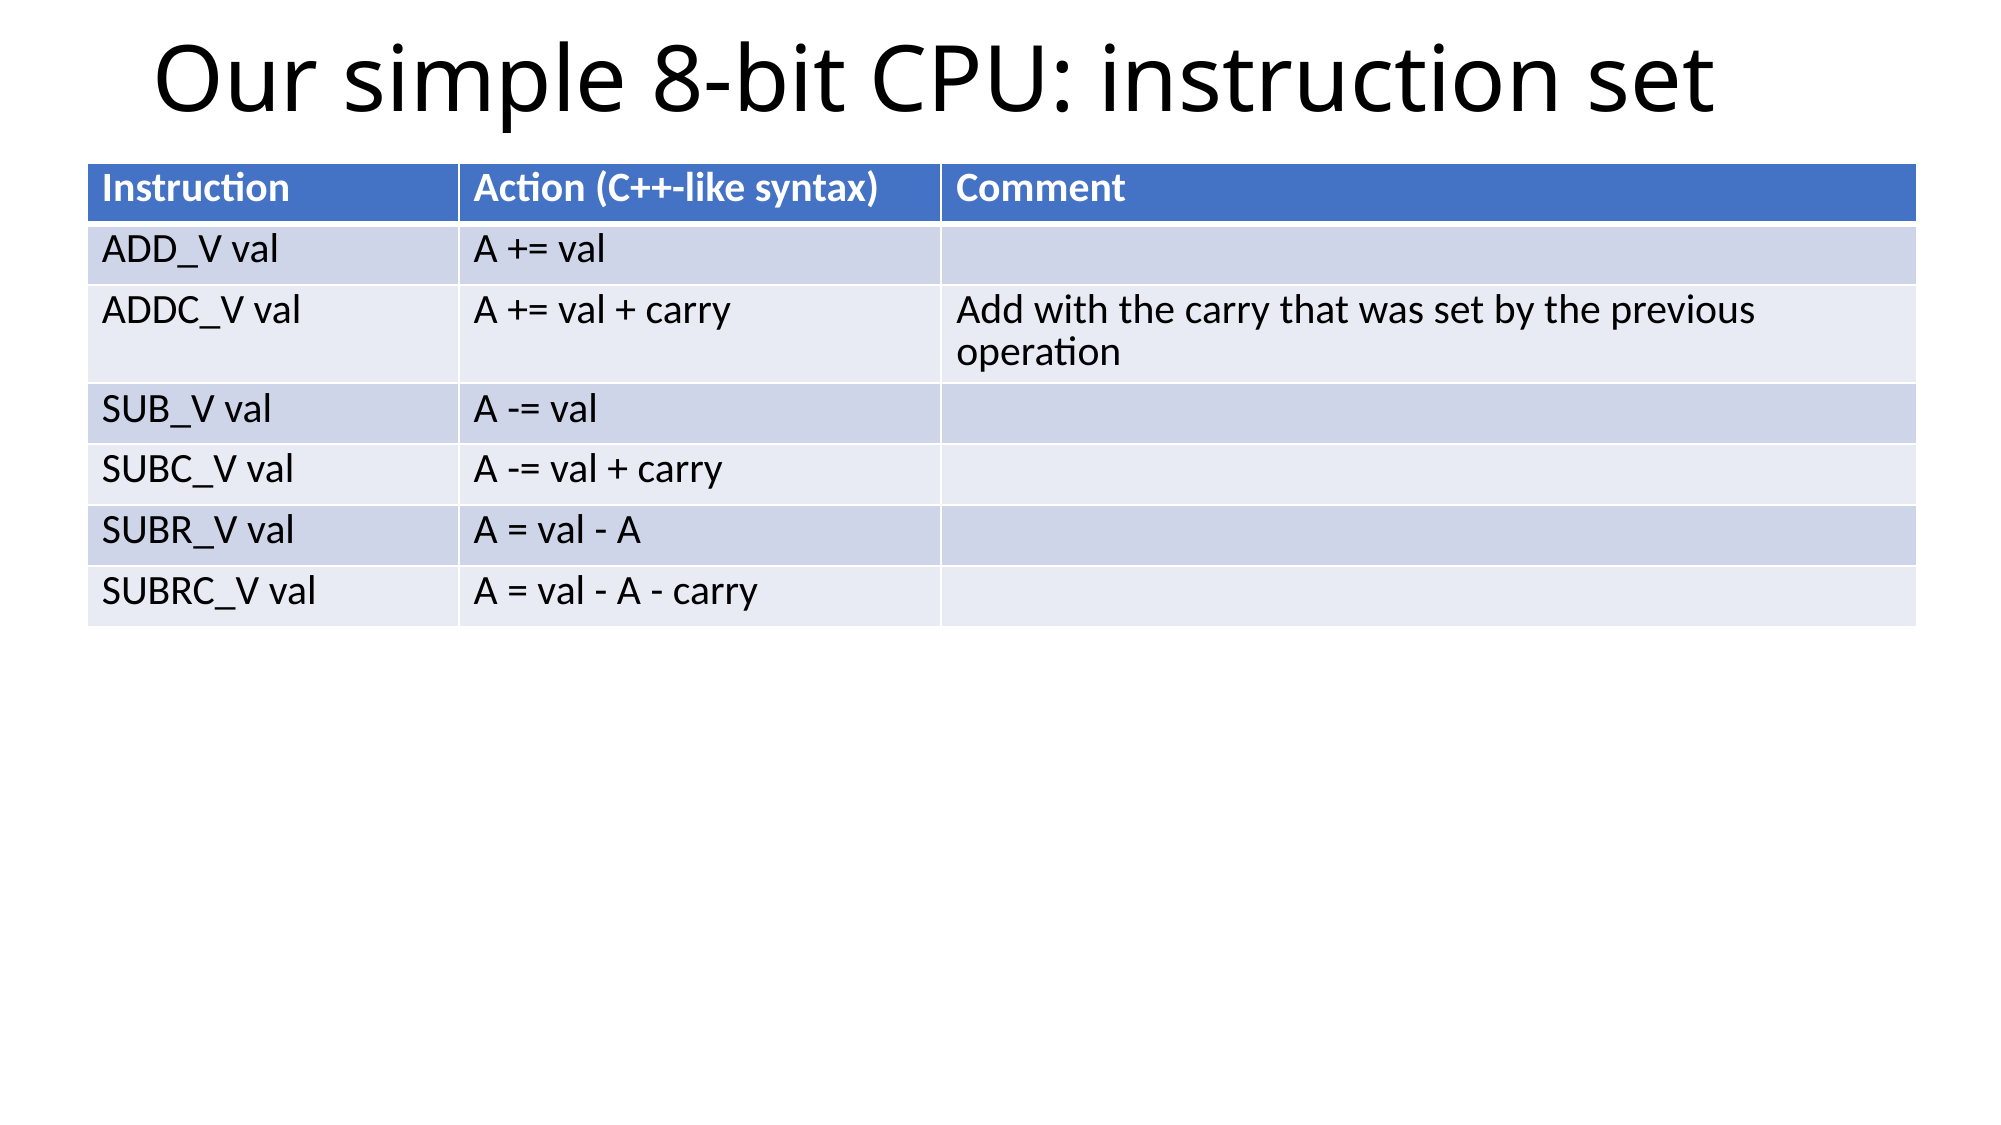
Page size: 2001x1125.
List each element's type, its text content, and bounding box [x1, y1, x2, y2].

table_header Instruction [88, 164, 458, 221]
table_cell SUB_V val [88, 384, 458, 443]
table_cell Add with the carry that was set by the previous operation [942, 286, 1916, 382]
table_cell ADD_V val [88, 227, 458, 284]
table_header Action (C++-like syntax) [460, 164, 940, 221]
table_cell A += val [460, 227, 940, 284]
table_cell A = val - A [460, 506, 940, 565]
table_header Comment [942, 164, 1916, 221]
table_cell A += val + carry [460, 286, 940, 382]
table_cell [942, 445, 1916, 504]
table_cell A -= val [460, 384, 940, 443]
table_cell A = val - A - carry [460, 567, 940, 626]
table_cell [942, 506, 1916, 565]
table_cell [942, 567, 1916, 626]
table_cell SUBRC_V val [88, 567, 458, 626]
title Our simple 8-bit CPU: instruction set [137, 0, 1863, 162]
table_cell [942, 227, 1916, 284]
table_cell SUBC_V val [88, 445, 458, 504]
table_cell SUBR_V val [88, 506, 458, 565]
table_cell ADDC_V val [88, 286, 458, 382]
table_cell A -= val + carry [460, 445, 940, 504]
table_cell [942, 384, 1916, 443]
